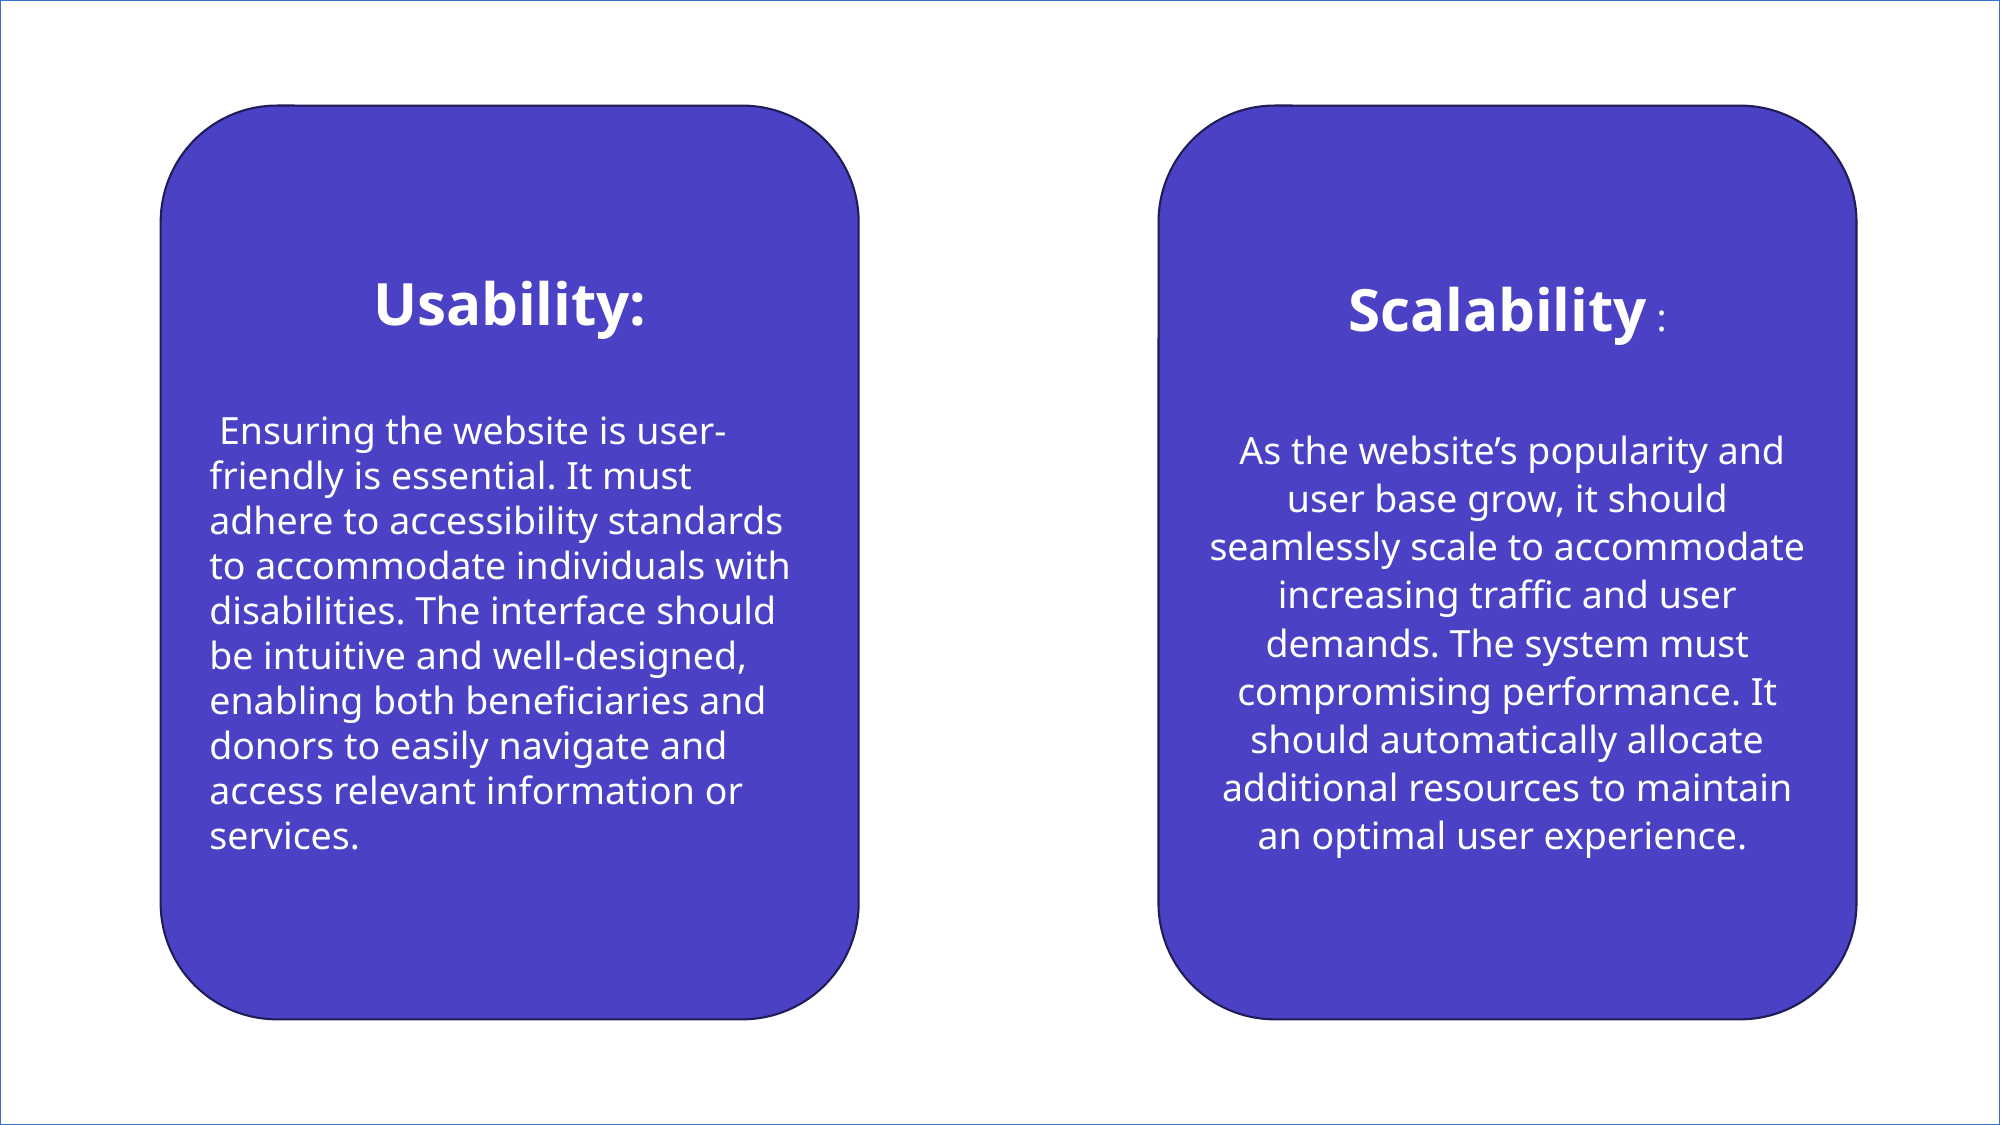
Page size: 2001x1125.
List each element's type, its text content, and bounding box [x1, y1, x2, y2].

text_box Scalability : As the website’s popularity and user base grow, it should seamlessly scale to accommodate increasing traffic and user demands. The system must compromising performance. It should automatically allocate additional resources to maintain an optimal user experience. [1157, 104, 1858, 1021]
text_box [0, 0, 2000, 1125]
text_box Usability: Ensuring the website is user-friendly is essential. It must adhere to accessibility standards to accommodate individuals with disabilities. The interface should be intuitive and well-designed, enabling both beneficiaries and donors to easily navigate and access relevant information or services. [159, 104, 860, 1021]
